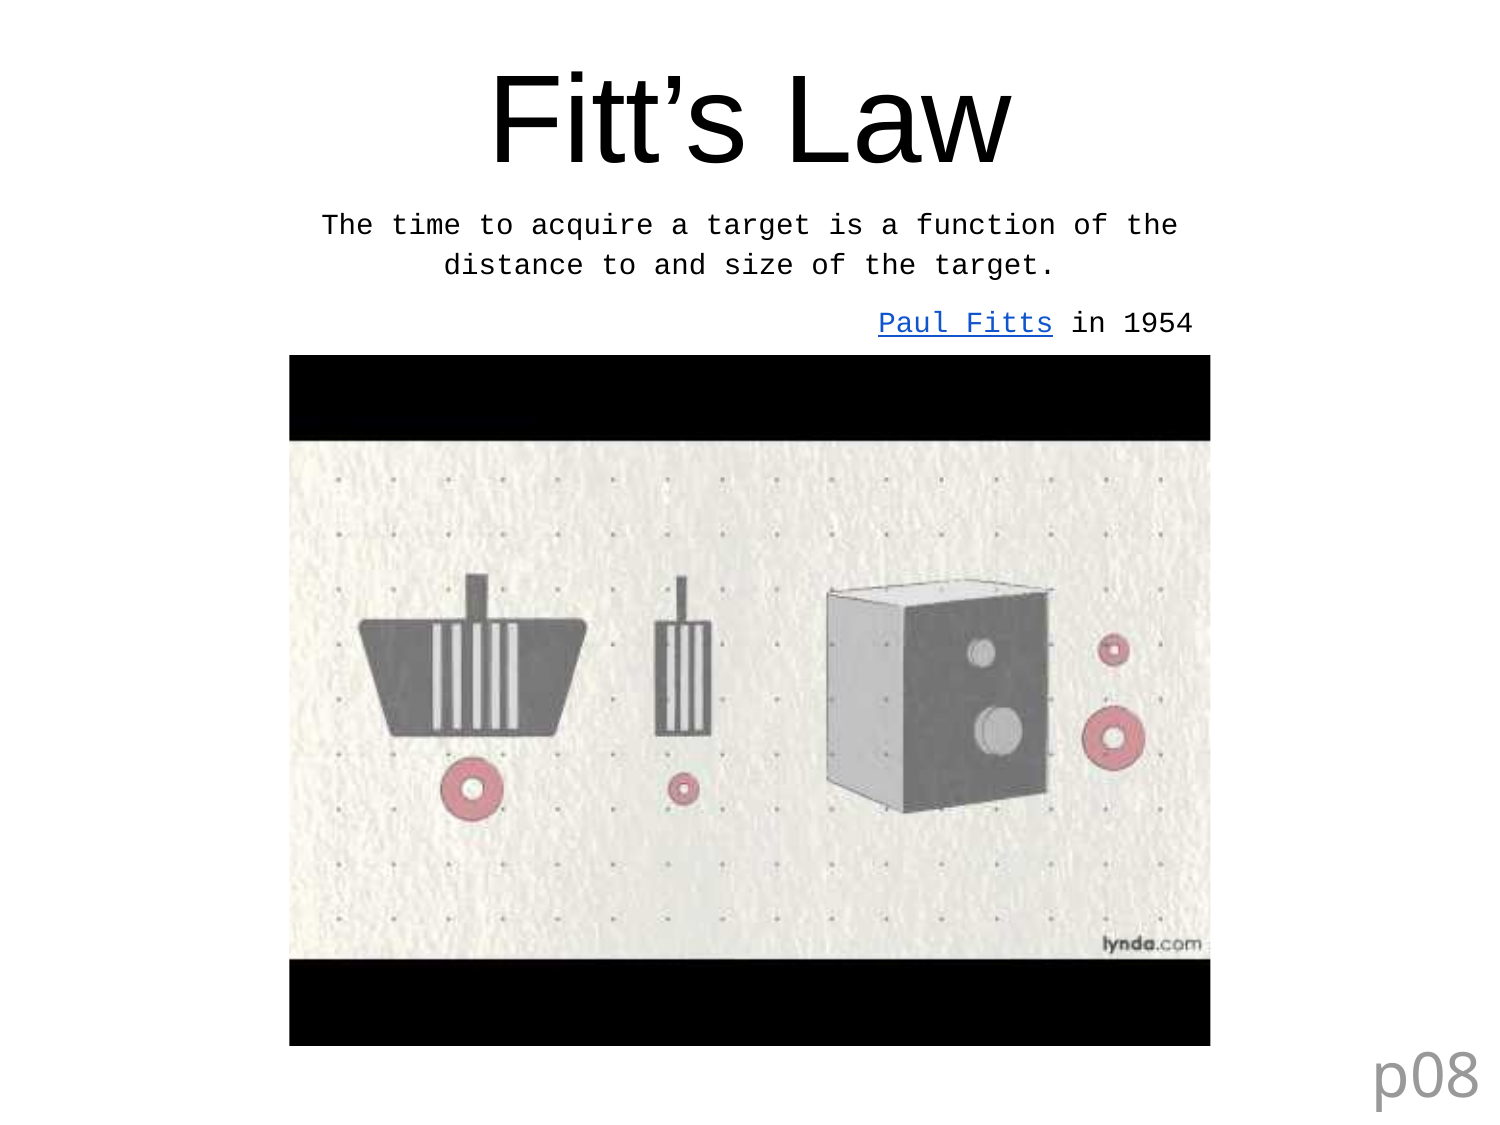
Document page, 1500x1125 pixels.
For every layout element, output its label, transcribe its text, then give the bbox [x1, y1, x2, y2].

text_box The time to acquire a target is a function of the distance to and size of the target. [289, 193, 1211, 286]
text_box [289, 355, 1211, 1046]
text_box Paul Fitts in 1954 [843, 286, 1211, 356]
text_box Fitt’s Law [0, 50, 1500, 175]
text_box p08 [1353, 976, 1500, 1125]
